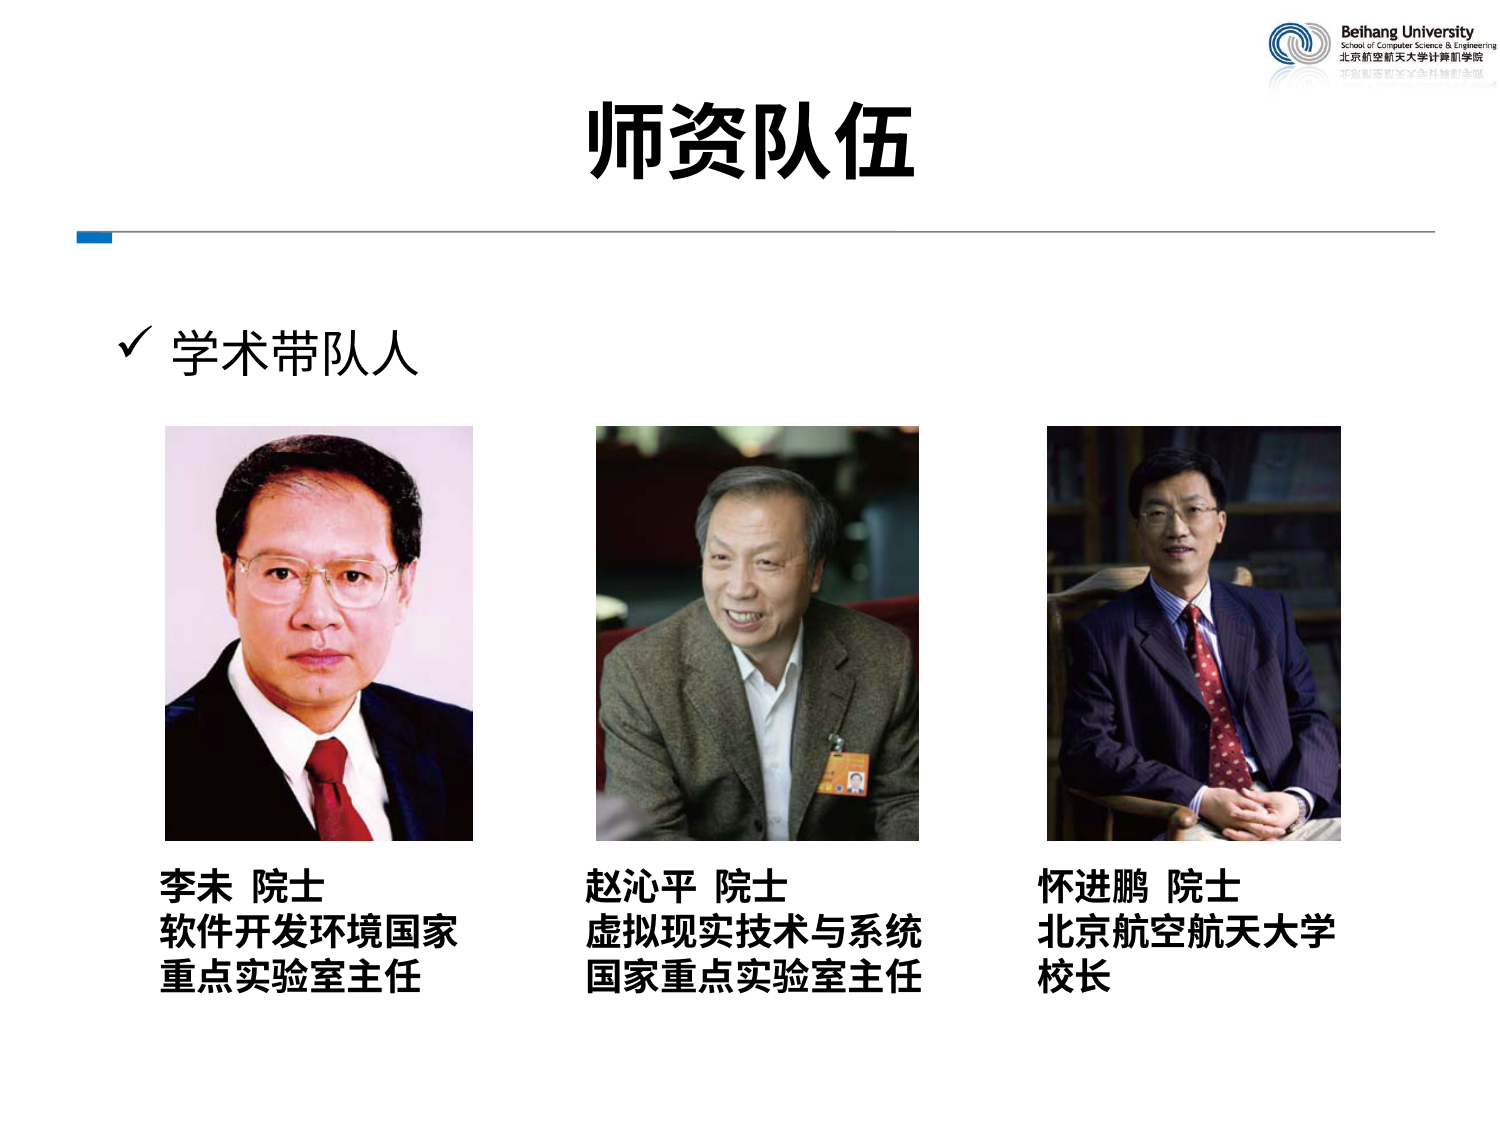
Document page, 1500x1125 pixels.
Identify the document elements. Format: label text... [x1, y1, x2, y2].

text_box 李未 院士 软件开发环境国家重点实验室主任 [144, 855, 494, 1005]
text_box 学术带队人 [99, 290, 1477, 390]
text_box 怀进鹏 院士 北京航空航天大学 校长 [1022, 855, 1366, 1006]
picture [596, 426, 920, 841]
title 师资队伍 [75, 45, 1425, 233]
text_box 赵沁平 院士 虚拟现实技术与系统国家重点实验室主任 [570, 855, 946, 1005]
picture [165, 426, 473, 841]
picture [1257, 0, 1500, 138]
picture [1047, 426, 1341, 841]
